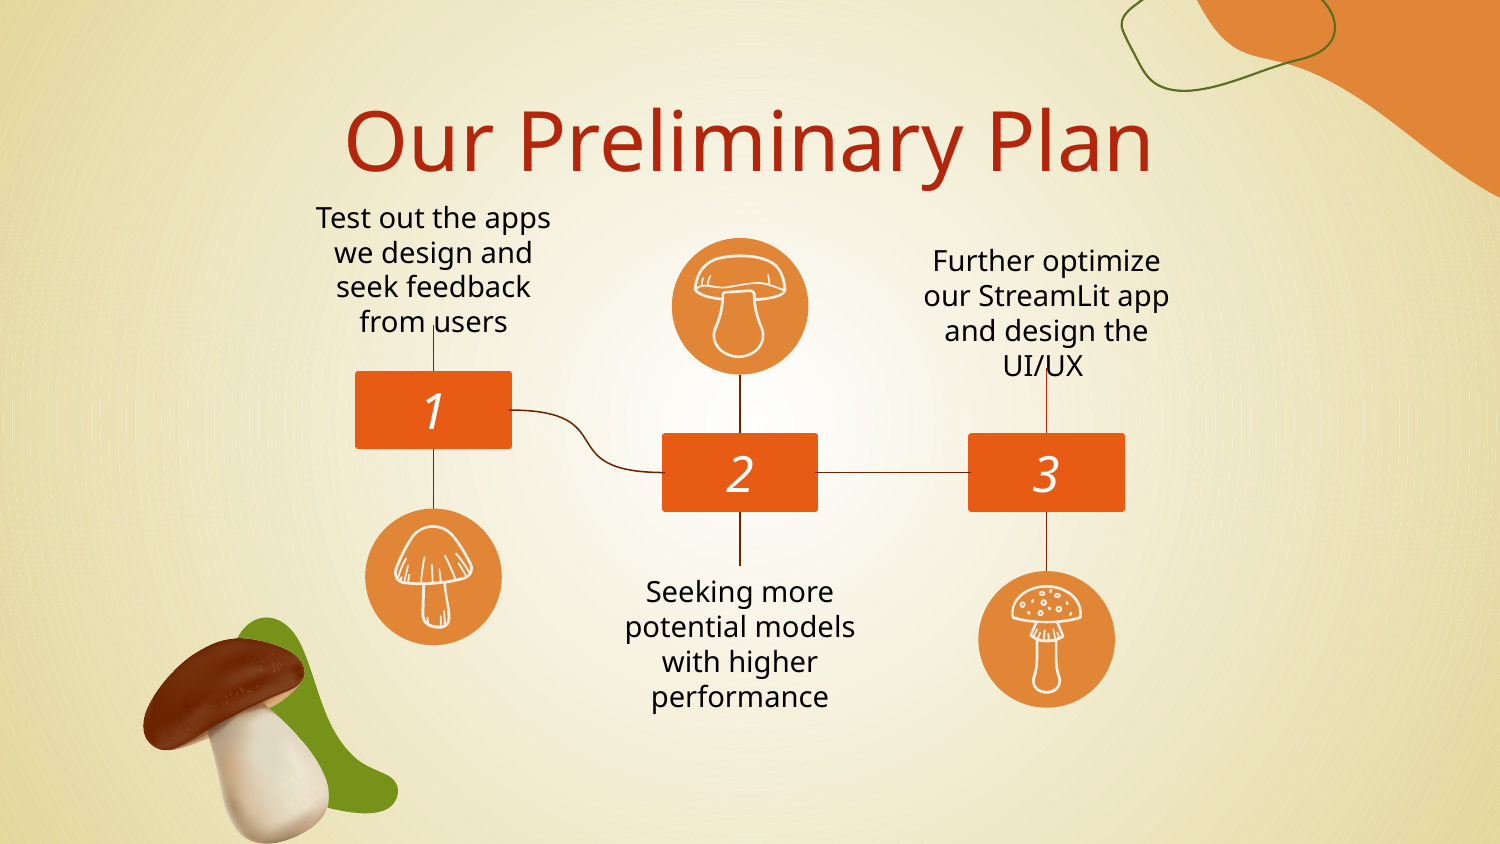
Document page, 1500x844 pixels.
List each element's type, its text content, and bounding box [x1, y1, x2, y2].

text_box [1019, 702, 1074, 708]
text_box [238, 617, 297, 637]
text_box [1101, 0, 1500, 207]
text_box [671, 237, 809, 375]
text_box [365, 508, 502, 646]
text_box Seeking more potential models with higher performance [595, 586, 885, 700]
picture [143, 638, 329, 844]
text_box 1 [358, 373, 509, 447]
text_box [333, 728, 398, 814]
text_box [508, 409, 665, 473]
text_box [1010, 584, 1083, 694]
text_box [393, 525, 474, 629]
text_box [693, 254, 787, 359]
text_box 3 [971, 436, 1122, 509]
text_box Test out the apps we design and seek feedback from users [288, 212, 579, 325]
text_box 2 [664, 436, 816, 509]
text_box [978, 571, 1115, 696]
text_box Further optimize our StreamLit app and design the UI/UX [901, 255, 1192, 369]
title Our Preliminary Plan [118, 72, 1096, 167]
text_box [354, 166, 605, 244]
